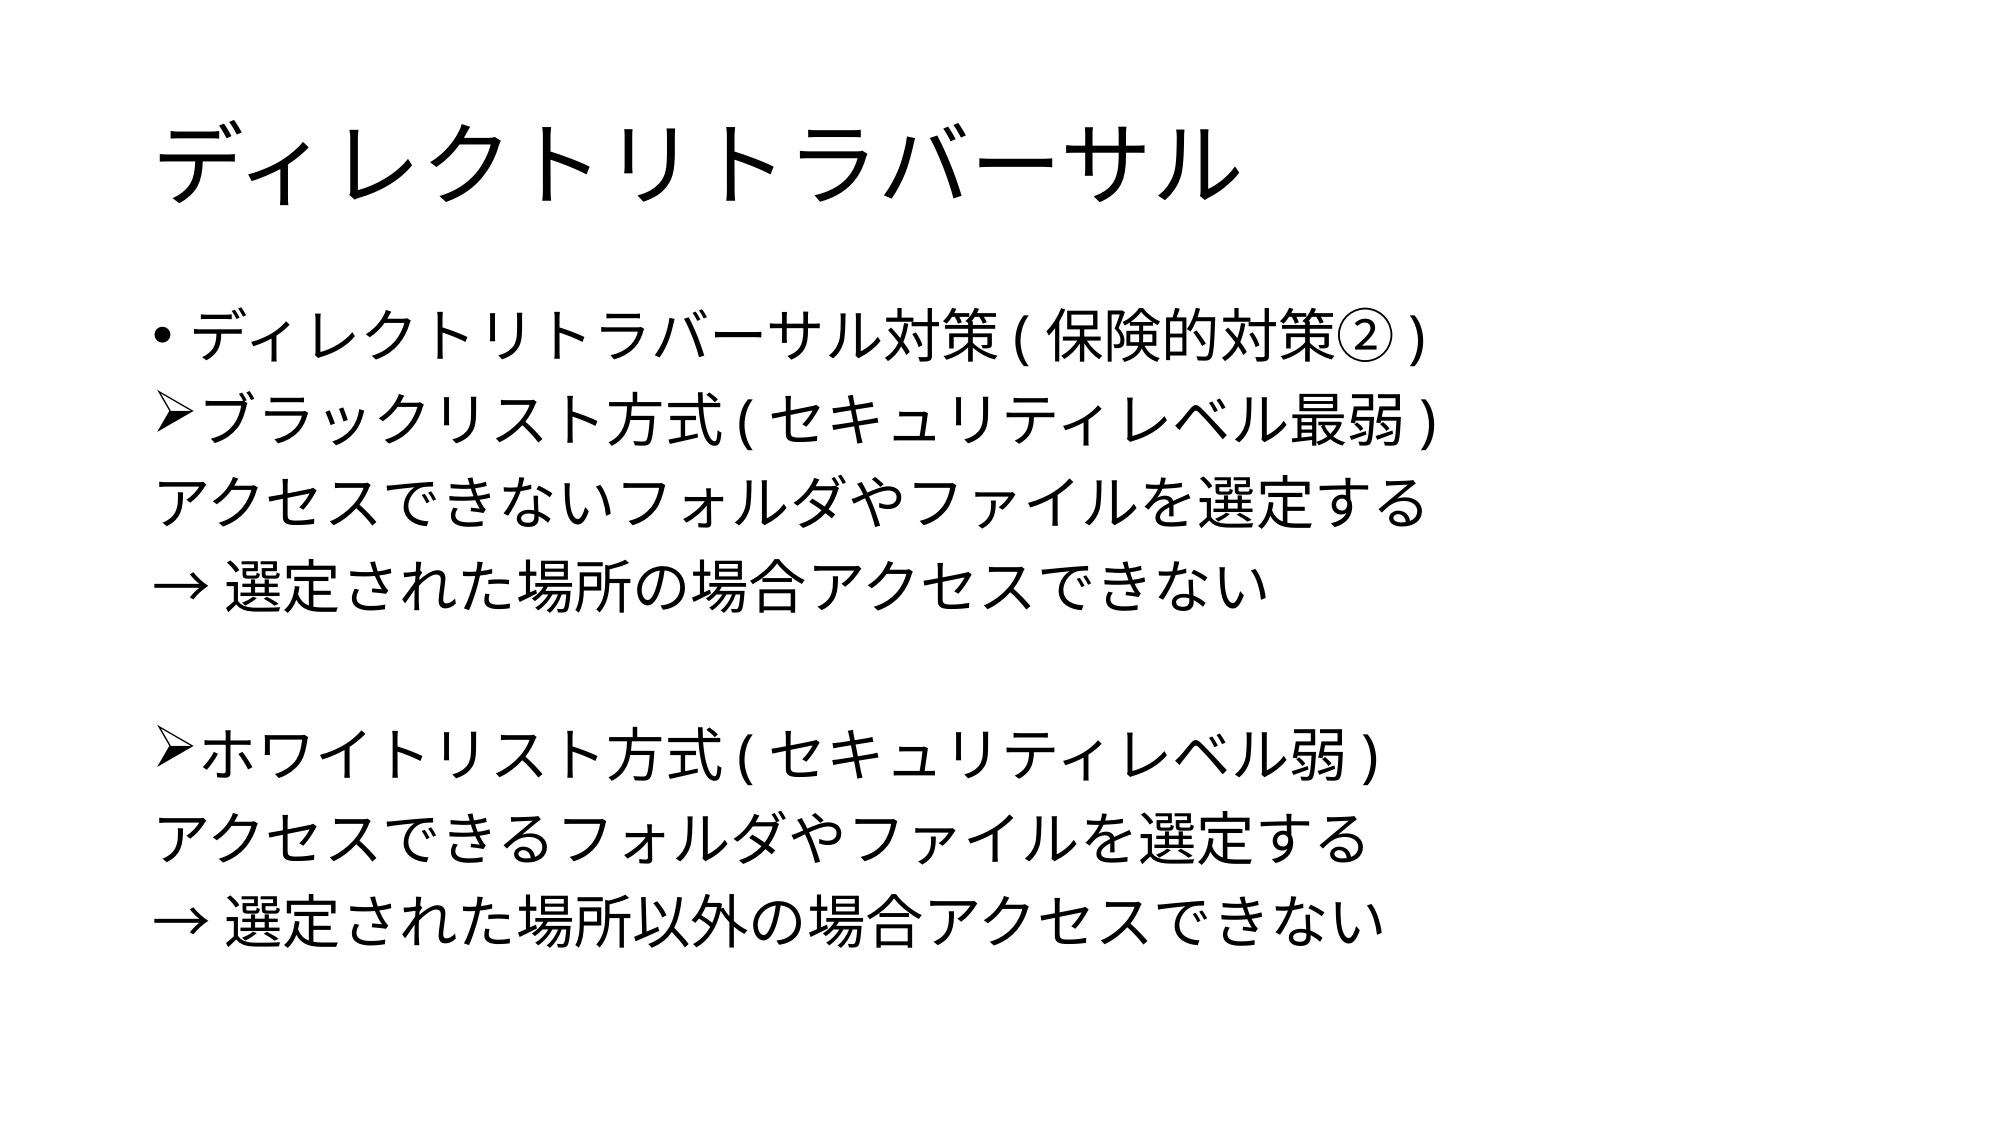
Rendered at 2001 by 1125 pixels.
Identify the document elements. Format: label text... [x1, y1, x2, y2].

list ディレクトリトラバーサル対策(保険的対策②) ブラックリスト方式(セキュリティレベル最弱) アクセスできないフォルダやファイルを選定する →選定された場所の場合アクセスできない ホワイトリスト方式(セキュリティレベル弱) アクセスできるフォルダやファイルを選定する →選定された場所以外の場合アクセスできない [137, 299, 1863, 1014]
title ディレクトリトラバーサル [137, 59, 1863, 278]
